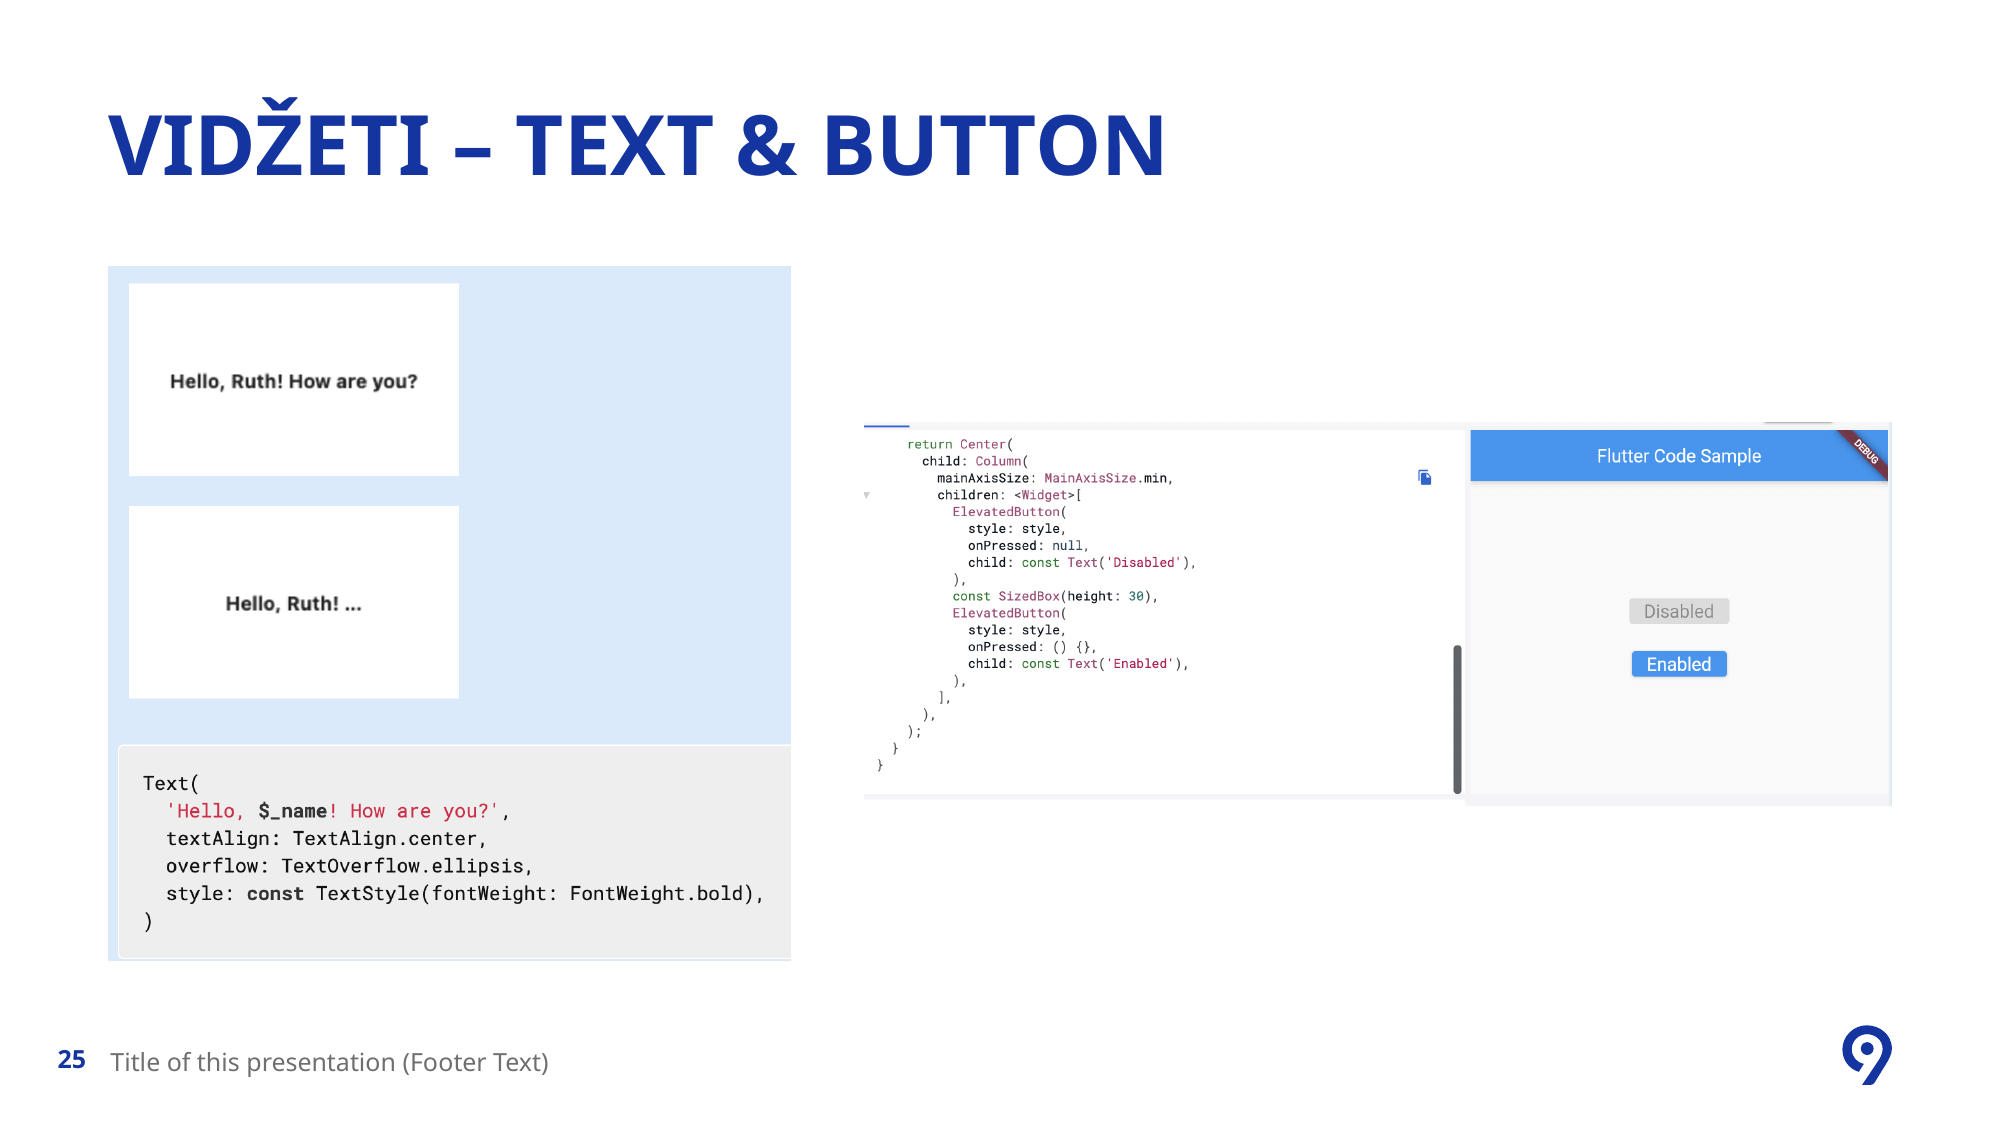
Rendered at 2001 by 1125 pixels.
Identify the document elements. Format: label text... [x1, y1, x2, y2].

footer Title of this presentation (Footer Text) [110, 1045, 1573, 1077]
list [108, 266, 791, 961]
picture [864, 422, 1892, 806]
slide_number 25 [57, 1045, 103, 1077]
title Vidžeti – TEXT & BUTTON [108, 84, 1891, 225]
